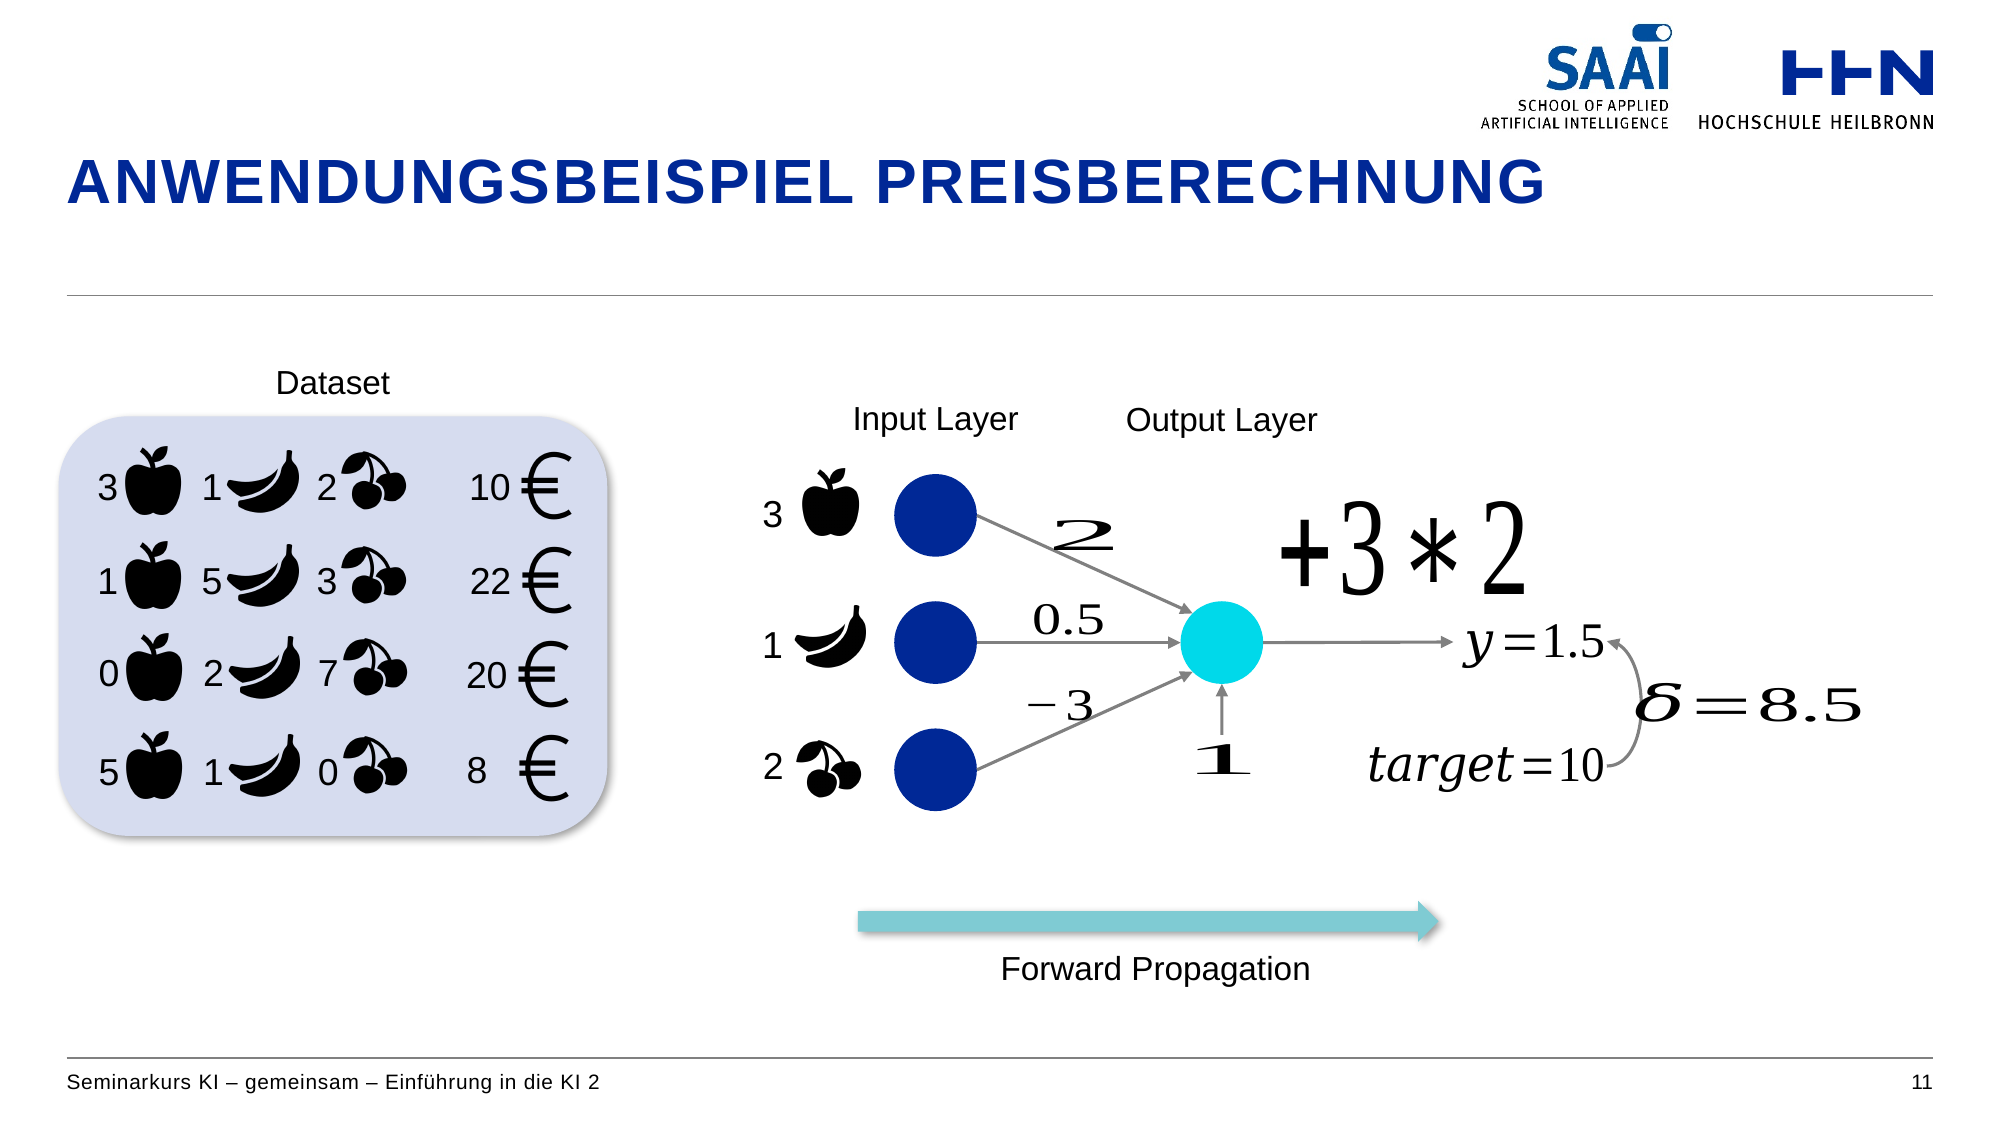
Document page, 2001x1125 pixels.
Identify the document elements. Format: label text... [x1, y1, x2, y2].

text_box 3 1 2 [194, 455, 221, 516]
picture [333, 534, 416, 616]
picture [113, 626, 195, 708]
text_box 20 [451, 643, 502, 704]
text_box 0 2 7 [305, 641, 335, 702]
footer Seminarkurs KI – gemeinsam – Einführung in die KI 2 [66, 1068, 1277, 1105]
text_box 3 1 2 [304, 455, 333, 516]
picture [789, 461, 872, 544]
picture [503, 727, 585, 809]
text_box 1 5 3 [194, 549, 221, 610]
picture [111, 439, 194, 522]
text_box 1 [747, 614, 789, 674]
text_box 2 [748, 734, 788, 795]
picture [1476, 5, 1677, 147]
text_box 10 [454, 455, 505, 516]
text_box [893, 472, 978, 558]
picture [222, 626, 305, 708]
text_box Input Layer [830, 390, 1041, 445]
text_box 8 [451, 738, 503, 798]
text_box 0 2 7 [195, 641, 222, 702]
text_box [893, 727, 978, 813]
picture [221, 534, 304, 616]
text_box 1 5 3 [304, 549, 333, 610]
picture [335, 626, 417, 708]
text_box [1179, 600, 1265, 685]
text_box [857, 900, 1439, 942]
text_box 5 1 0 [83, 740, 113, 800]
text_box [976, 515, 1193, 614]
title Anwendungsbeispiel Preisberechnung [66, 147, 1933, 290]
picture [502, 633, 585, 715]
picture [222, 724, 305, 806]
text_box Output Layer [1092, 390, 1351, 445]
picture [333, 439, 416, 522]
text_box Forward Propagation [953, 939, 1359, 995]
picture [505, 444, 588, 527]
picture [789, 595, 871, 677]
text_box 0 2 7 [83, 641, 113, 702]
text_box 3 [747, 482, 789, 543]
picture [506, 539, 588, 621]
picture [113, 724, 195, 806]
picture [111, 534, 194, 616]
text_box 1 5 3 [82, 549, 111, 610]
text_box [57, 415, 609, 837]
text_box 5 1 0 [195, 740, 222, 800]
slide_number 11 [1621, 1068, 1933, 1105]
picture [335, 724, 417, 806]
picture [788, 727, 871, 810]
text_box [976, 671, 1193, 770]
text_box Dataset [227, 353, 439, 409]
text_box 22 [455, 549, 506, 610]
picture [221, 439, 304, 522]
text_box 3 1 2 [82, 455, 111, 516]
text_box 5 1 0 [305, 740, 335, 800]
text_box [893, 600, 978, 685]
